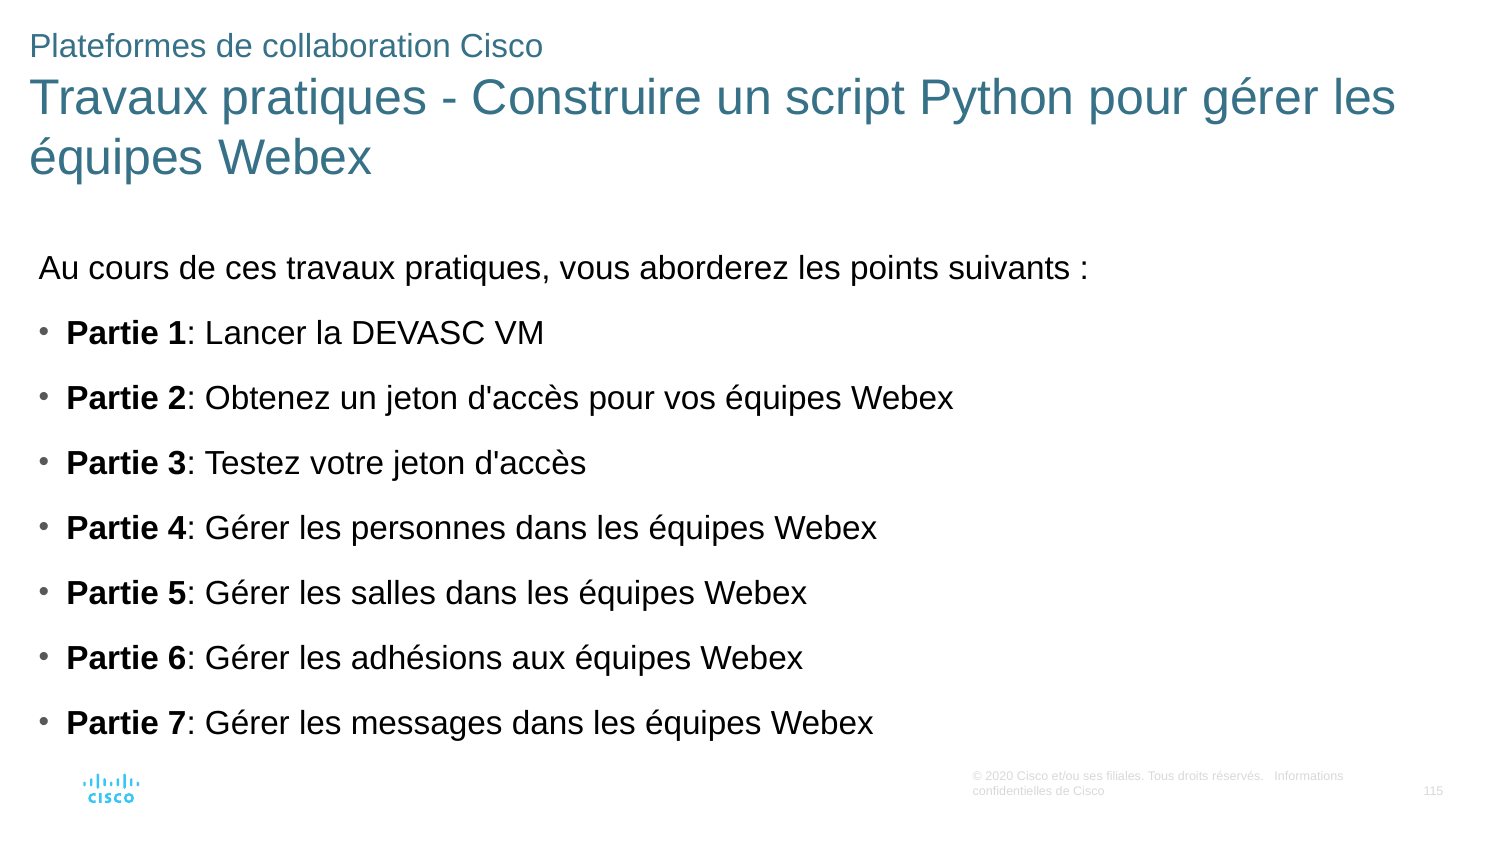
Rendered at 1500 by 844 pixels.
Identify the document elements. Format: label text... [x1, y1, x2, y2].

list Au cours de ces travaux pratiques, vous aborderez les points suivants : Partie 1: Lancer la DEVASC VM Partie 2: Obtenez un jeton d'accès pour vos équipes Webex Partie 3: Testez votre jeton d'accès Partie 4: Gérer les personnes dans les équipes Webex Partie 5: Gérer les salles dans les équipes Webex Partie 6: Gérer les adhésions aux équipes Webex Partie 7: Gérer les messages dans les équipes Webex [23, 238, 1456, 746]
title Plateformes de collaboration Cisco Travaux pratiques - Construire un script Python pour gérer les équipes Webex [14, 6, 1474, 202]
